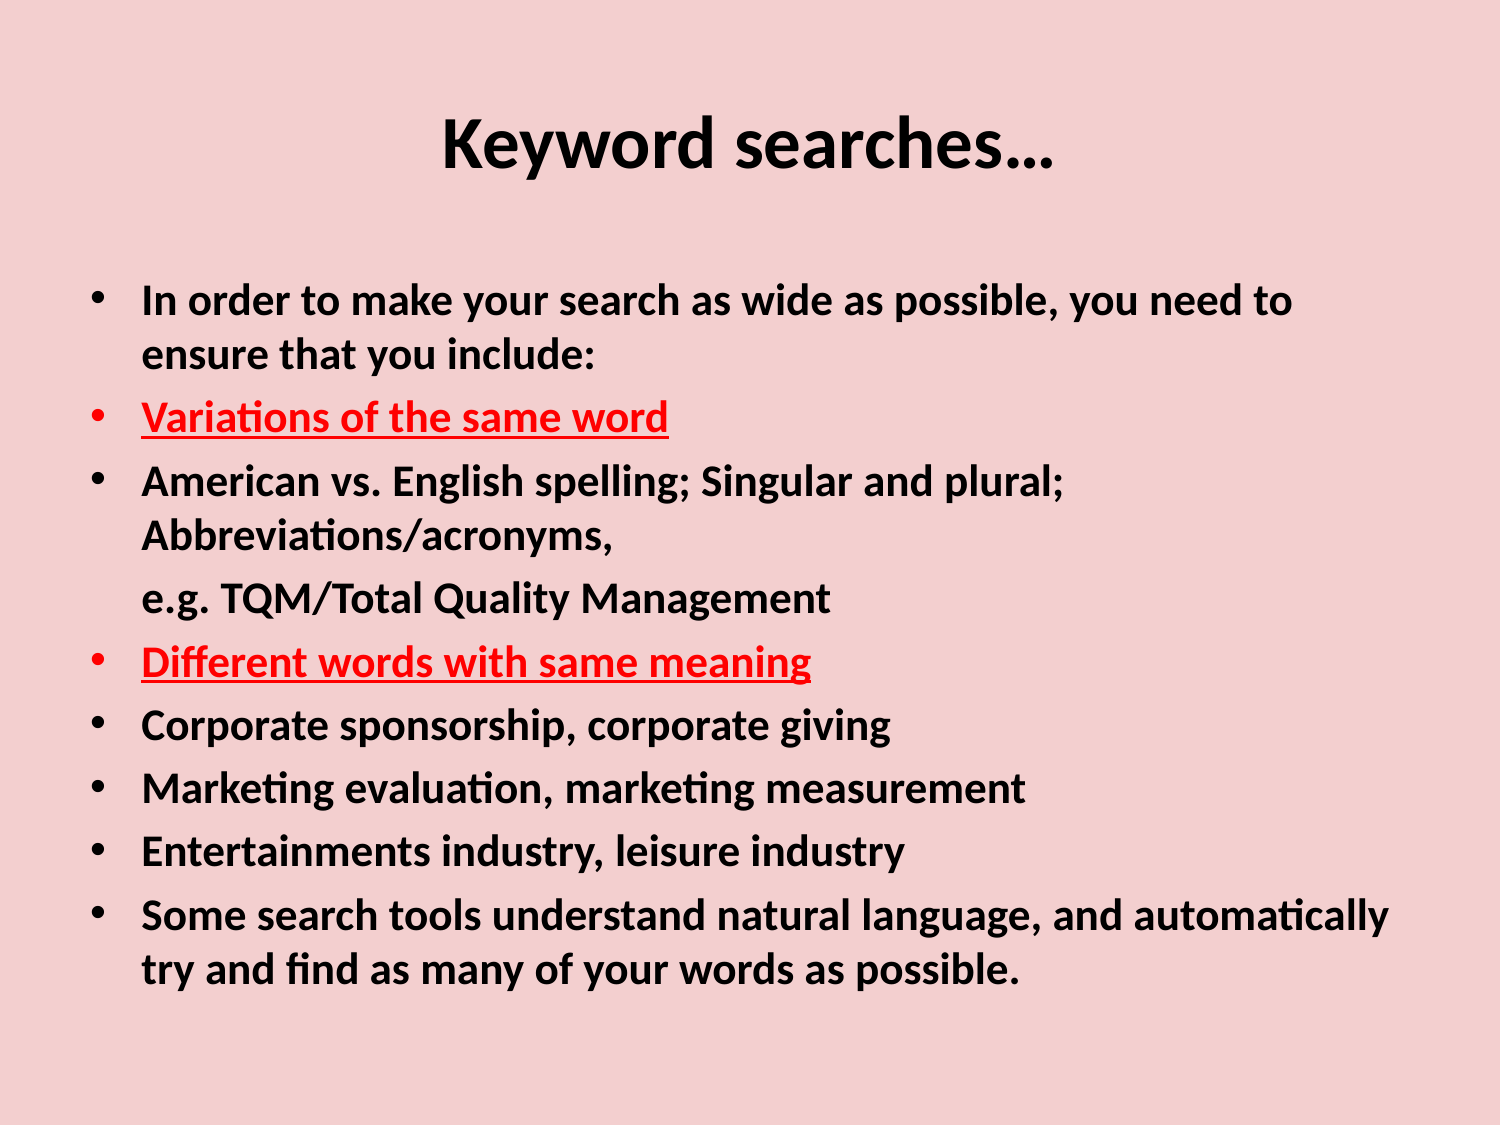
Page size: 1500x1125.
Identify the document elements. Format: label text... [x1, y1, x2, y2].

list In order to make your search as wide as possible, you need to ensure that you include: Variations of the same word American vs. English spelling; Singular and plural; Abbreviations/acronyms, e.g. TQM/Total Quality Management Different words with same meaning Corporate sponsorship, corporate giving Marketing evaluation, marketing measurement Entertainments industry, leisure industry Some search tools understand natural language, and automatically try and find as many of your words as possible. [74, 262, 1426, 1006]
title Keyword searches… [74, 44, 1426, 233]
